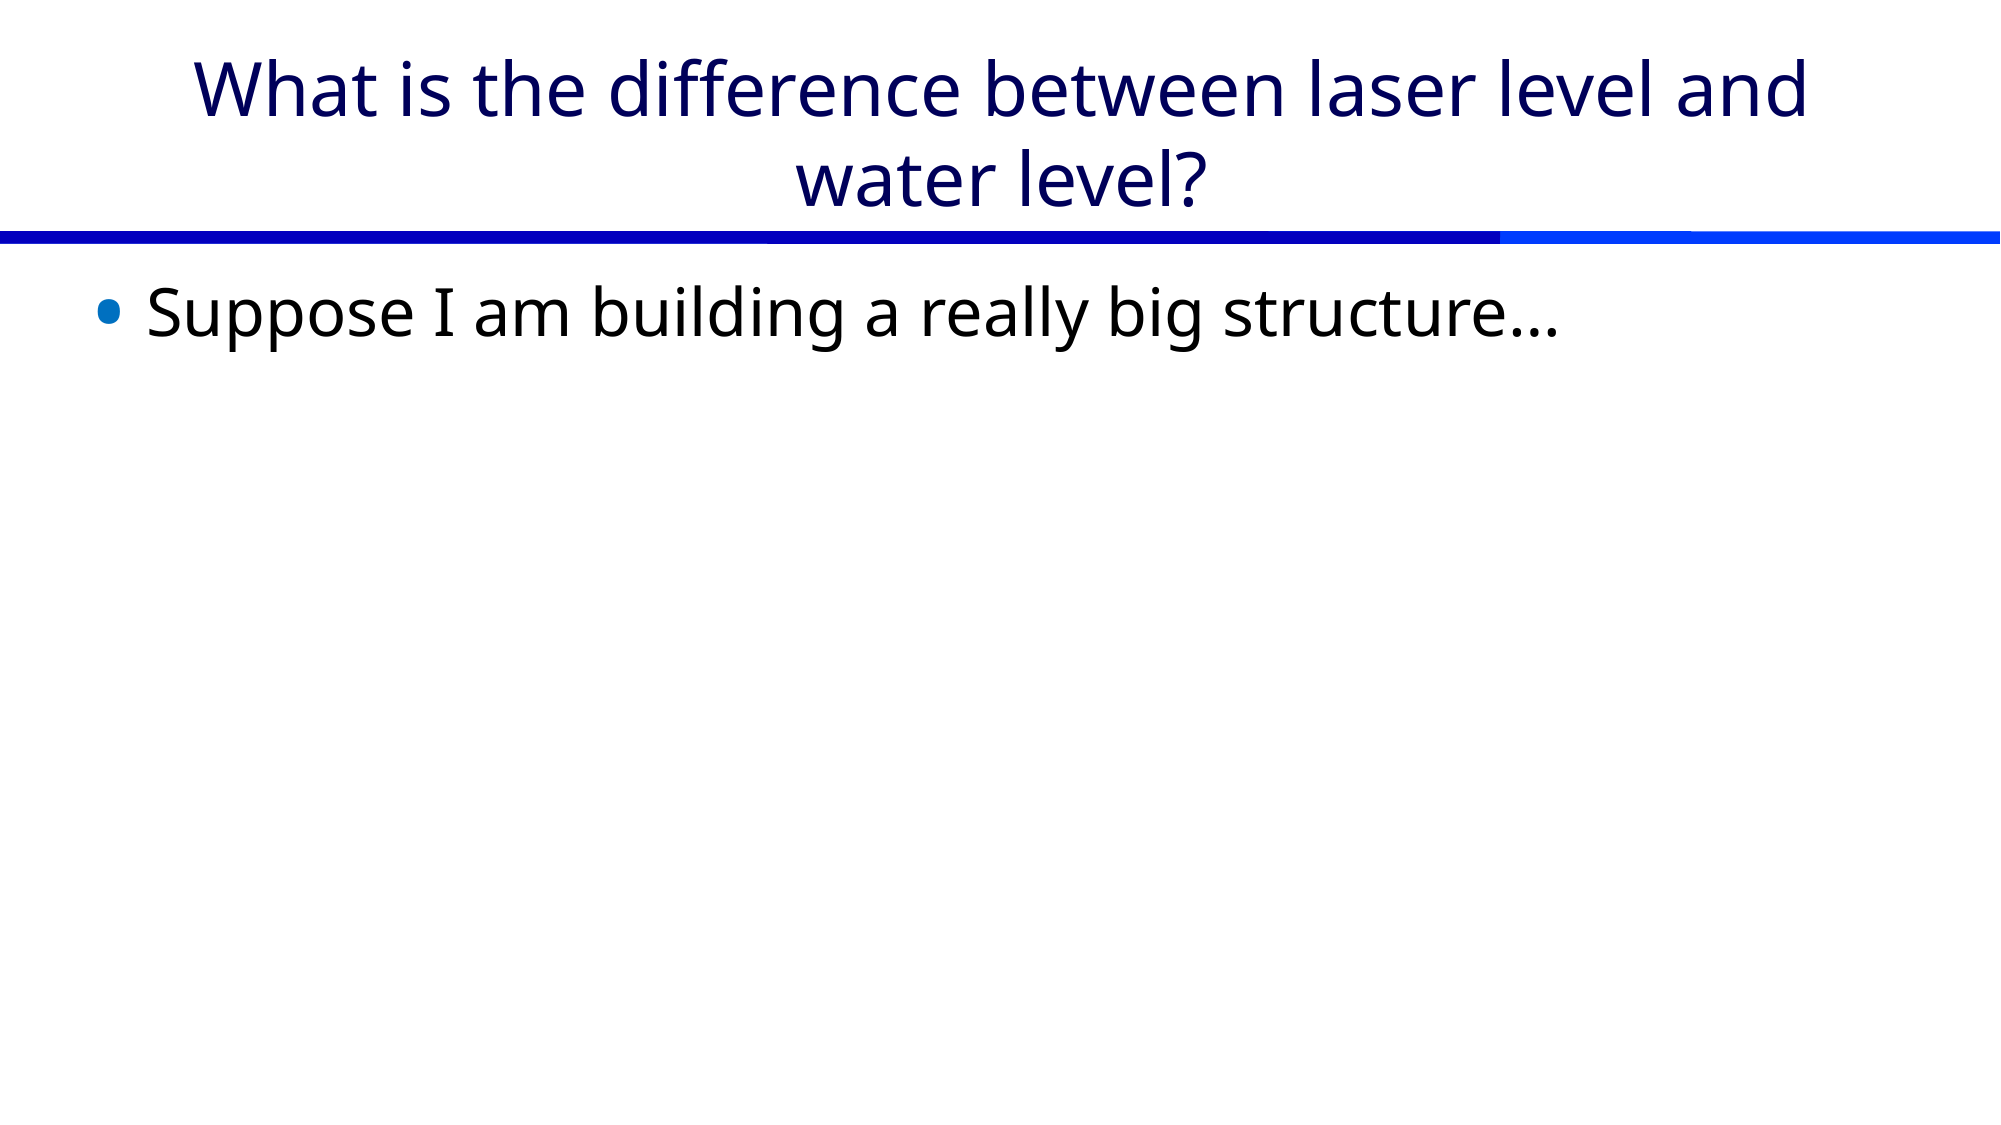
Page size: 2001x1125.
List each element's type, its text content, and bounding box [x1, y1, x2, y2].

list Suppose I am building a really big structure… [74, 262, 1930, 1006]
title What is the difference between laser level and water level? [75, 37, 1930, 225]
